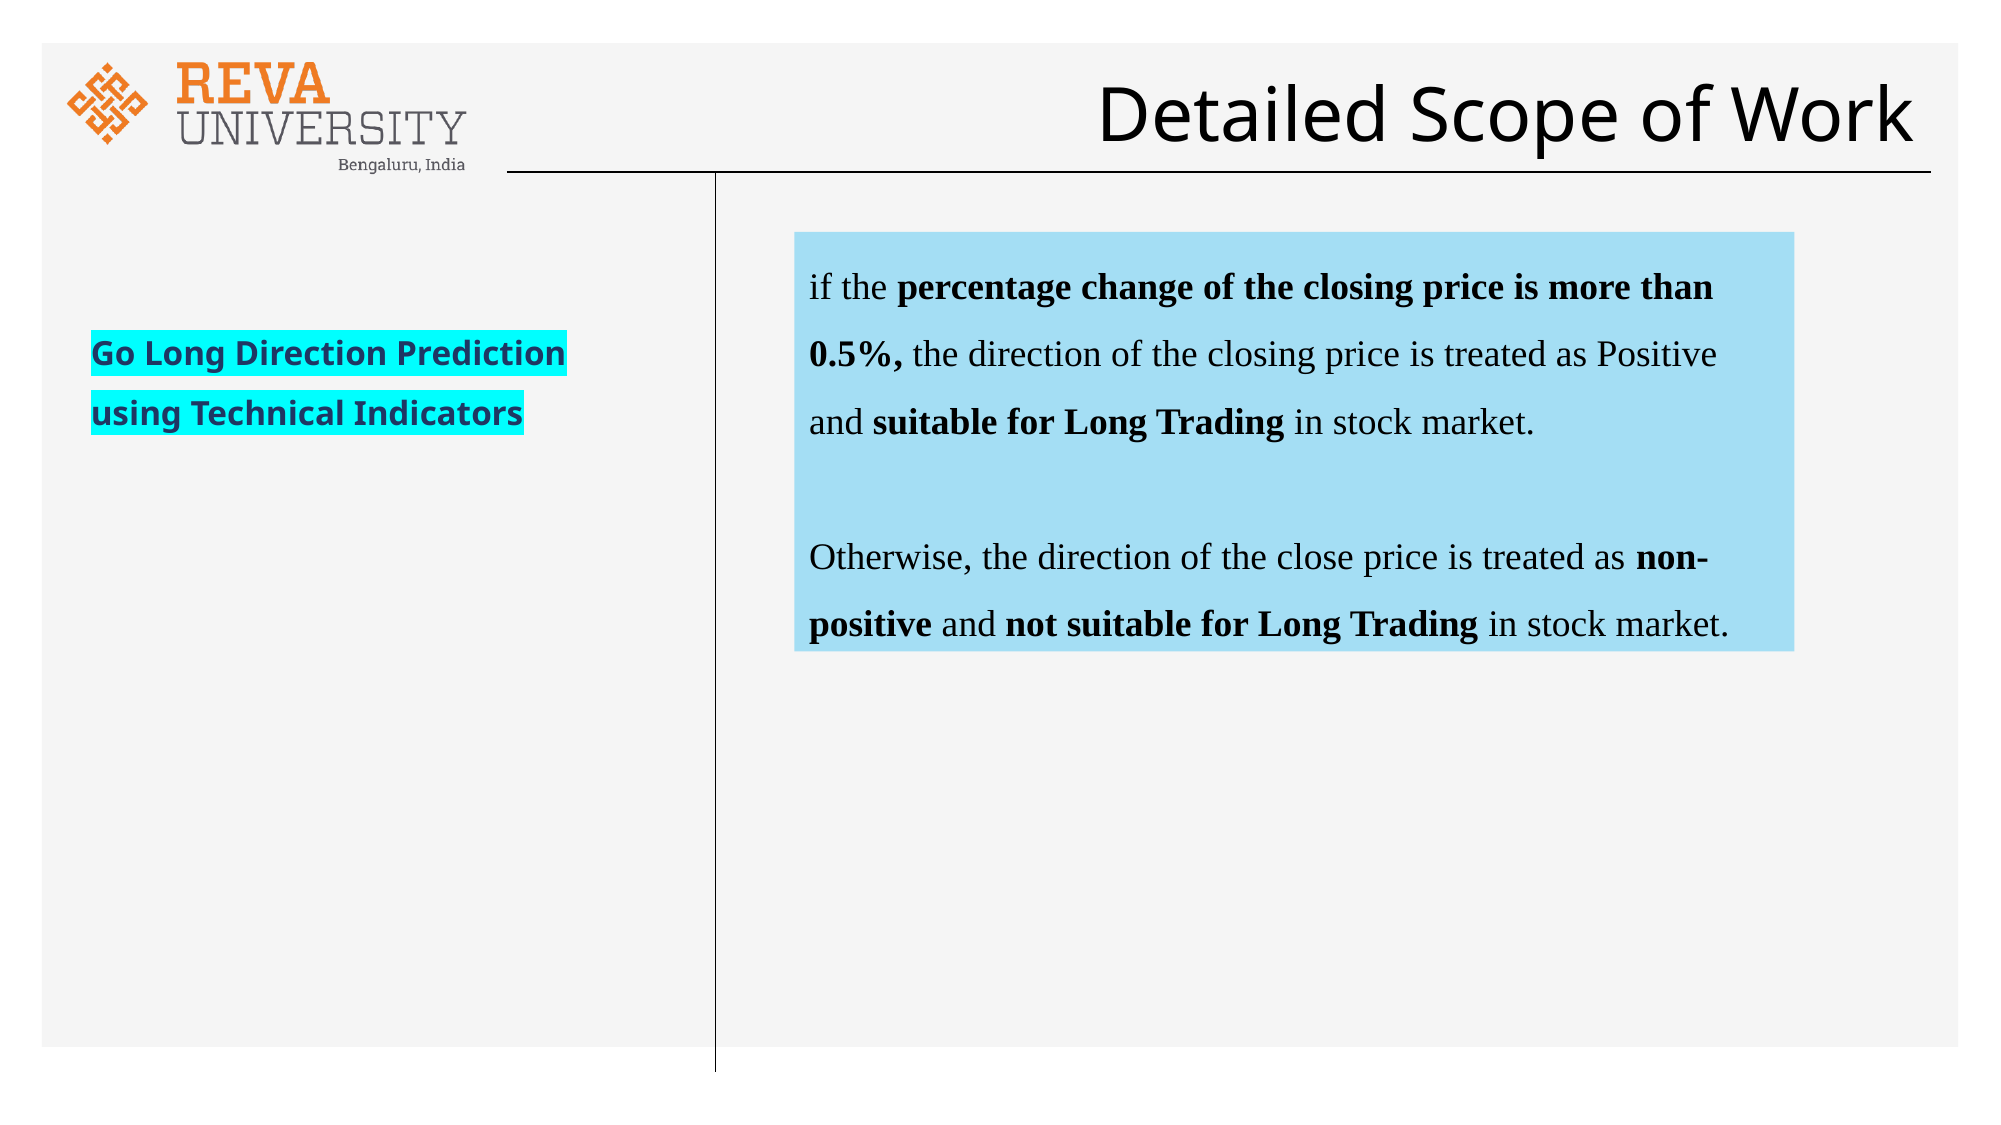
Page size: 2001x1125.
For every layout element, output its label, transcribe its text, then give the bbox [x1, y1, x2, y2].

text_box if the percentage change of the closing price is more than 0.5%, the direction of the closing price is treated as Positive and suitable for Long Trading in stock market. Otherwise, the direction of the close price is treated as non-positive and not suitable for Long Trading in stock market. [794, 231, 1795, 652]
text_box [76, 286, 646, 440]
picture [65, 62, 467, 176]
title Detailed Scope of Work [555, 62, 1931, 173]
text_box Go Long Direction Prediction using Technical Indicators [76, 305, 622, 440]
